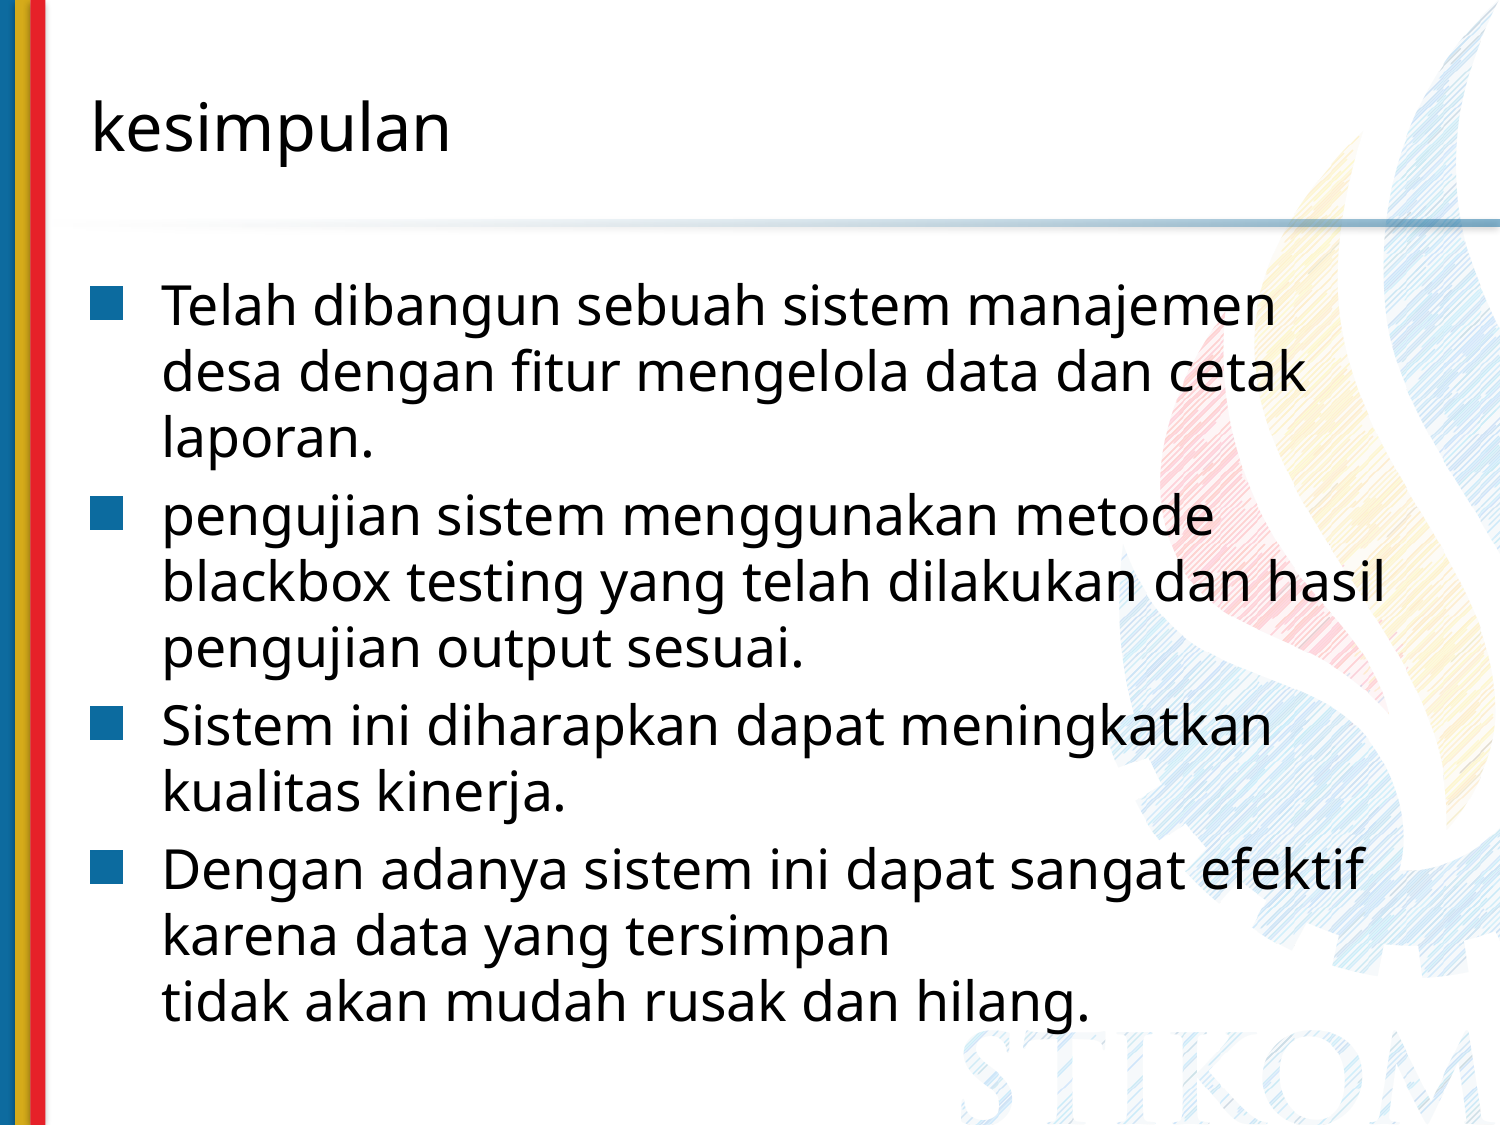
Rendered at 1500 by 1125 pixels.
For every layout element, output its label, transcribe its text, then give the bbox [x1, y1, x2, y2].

picture [90, 850, 123, 884]
list Telah dibangun sebuah sistem manajemen desa dengan fitur mengelola data dan cetak laporan. pengujian sistem menggunakan metode blackbox testing yang telah dilakukan dan hasil pengujian output sesuai. Sistem ini diharapkan dapat meningkatkan kualitas kinerja. Dengan adanya sistem ini dapat sangat efektif karena data yang tersimpan tidak akan mudah rusak dan hilang. [75, 262, 1425, 1048]
title kesimpulan [75, 30, 1425, 219]
picture [90, 496, 123, 530]
picture [90, 286, 123, 320]
picture [90, 706, 123, 740]
